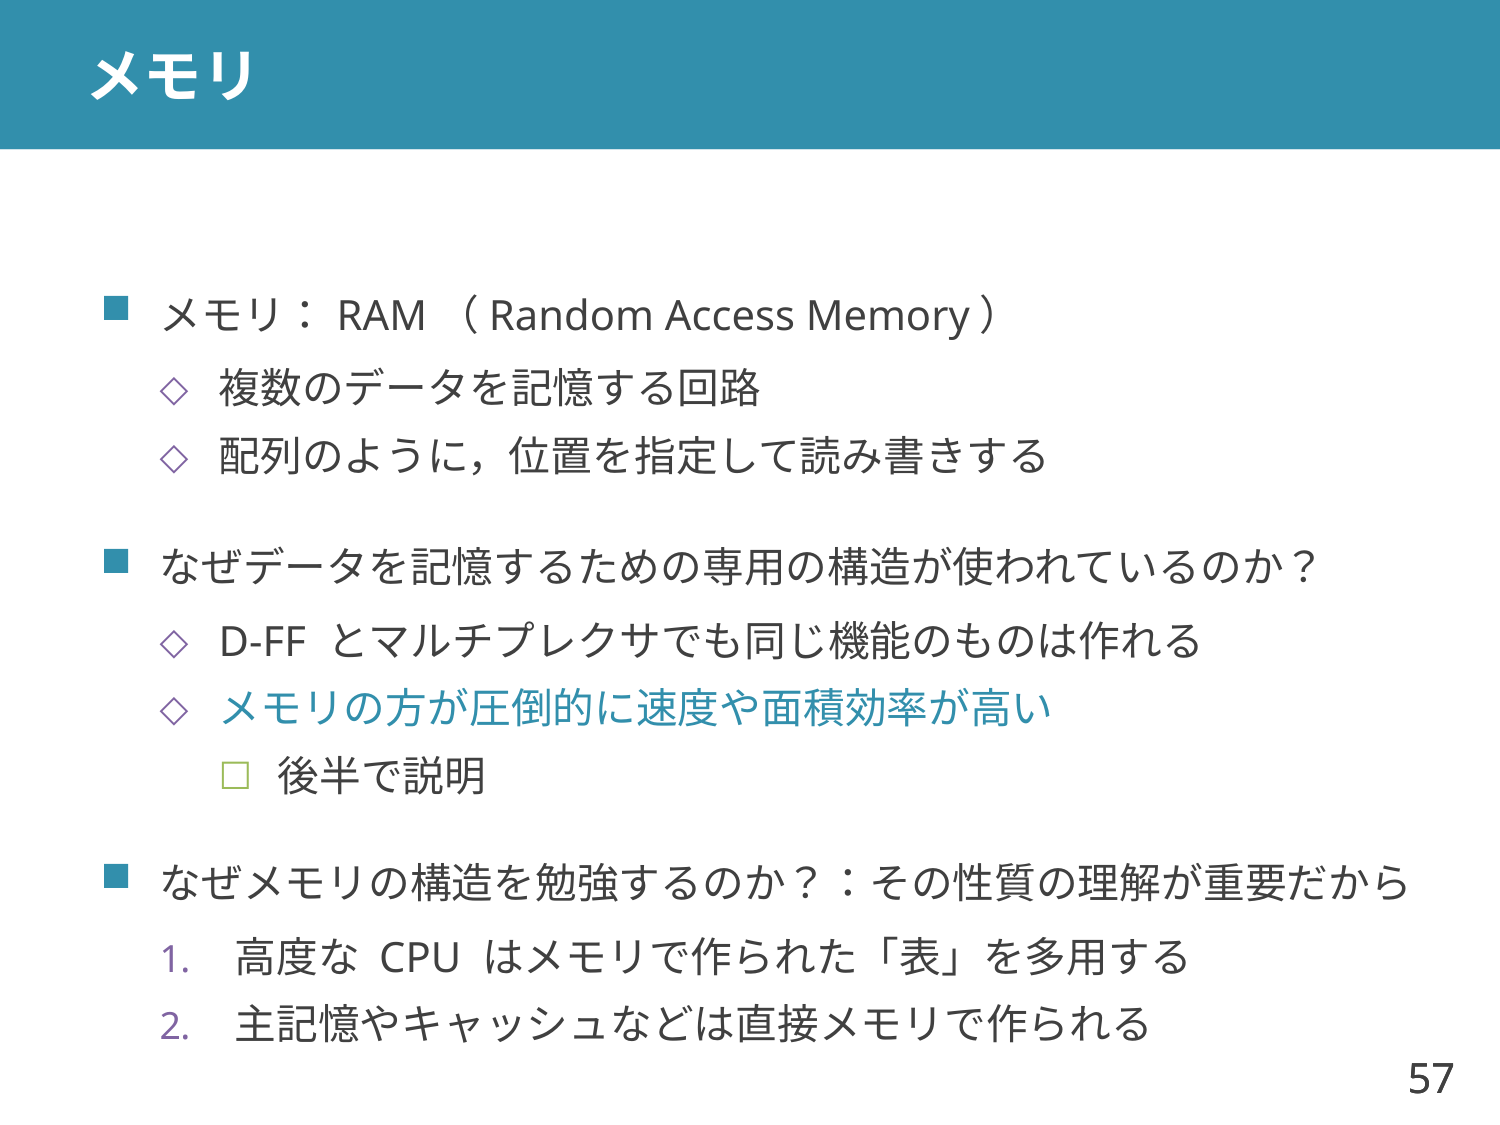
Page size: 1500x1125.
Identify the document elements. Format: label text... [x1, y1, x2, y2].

title メモリ [70, 0, 1500, 150]
list メモリ：RAM（Random Access Memory） 複数のデータを記憶する回路 配列のように，位置を指定して読み書きする なぜデータを記憶するための専用の構造が使われているのか？ D-FF とマルチプレクサでも同じ機能のものは作れる メモリの方が圧倒的に速度や面積効率が高い 後半で説明 なぜメモリの構造を勉強するのか？：その性質の理解が重要だから 高度な CPU はメモリで作られた「表」を多用する 主記憶やキャッシュなどは直接メモリで作られる [85, 237, 1445, 1095]
